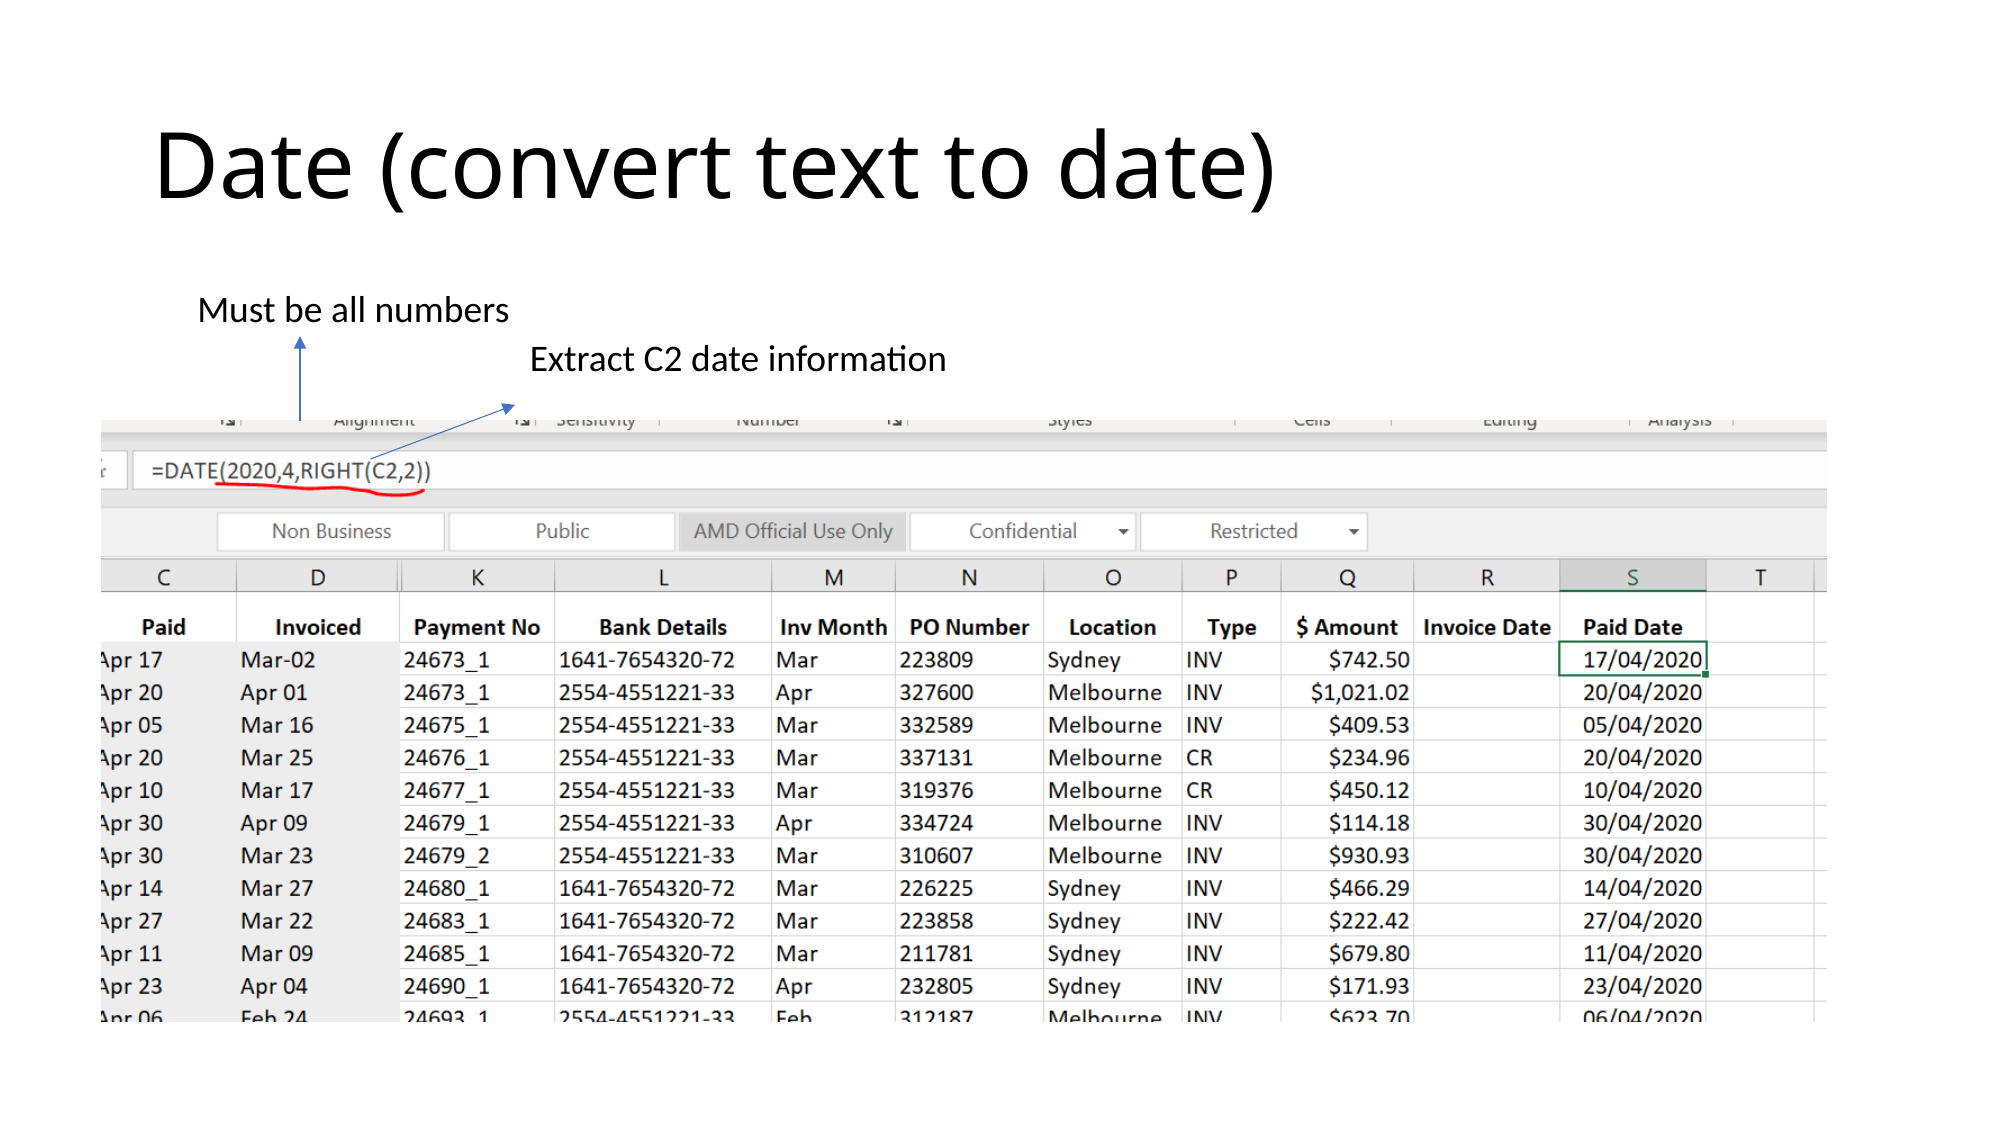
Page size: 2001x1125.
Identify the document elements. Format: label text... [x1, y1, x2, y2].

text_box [370, 404, 515, 459]
text_box Extract C2 date information [515, 326, 1441, 386]
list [101, 420, 1827, 1023]
title Date (convert text to date) [137, 59, 1863, 278]
text_box Must be all numbers [182, 277, 573, 337]
